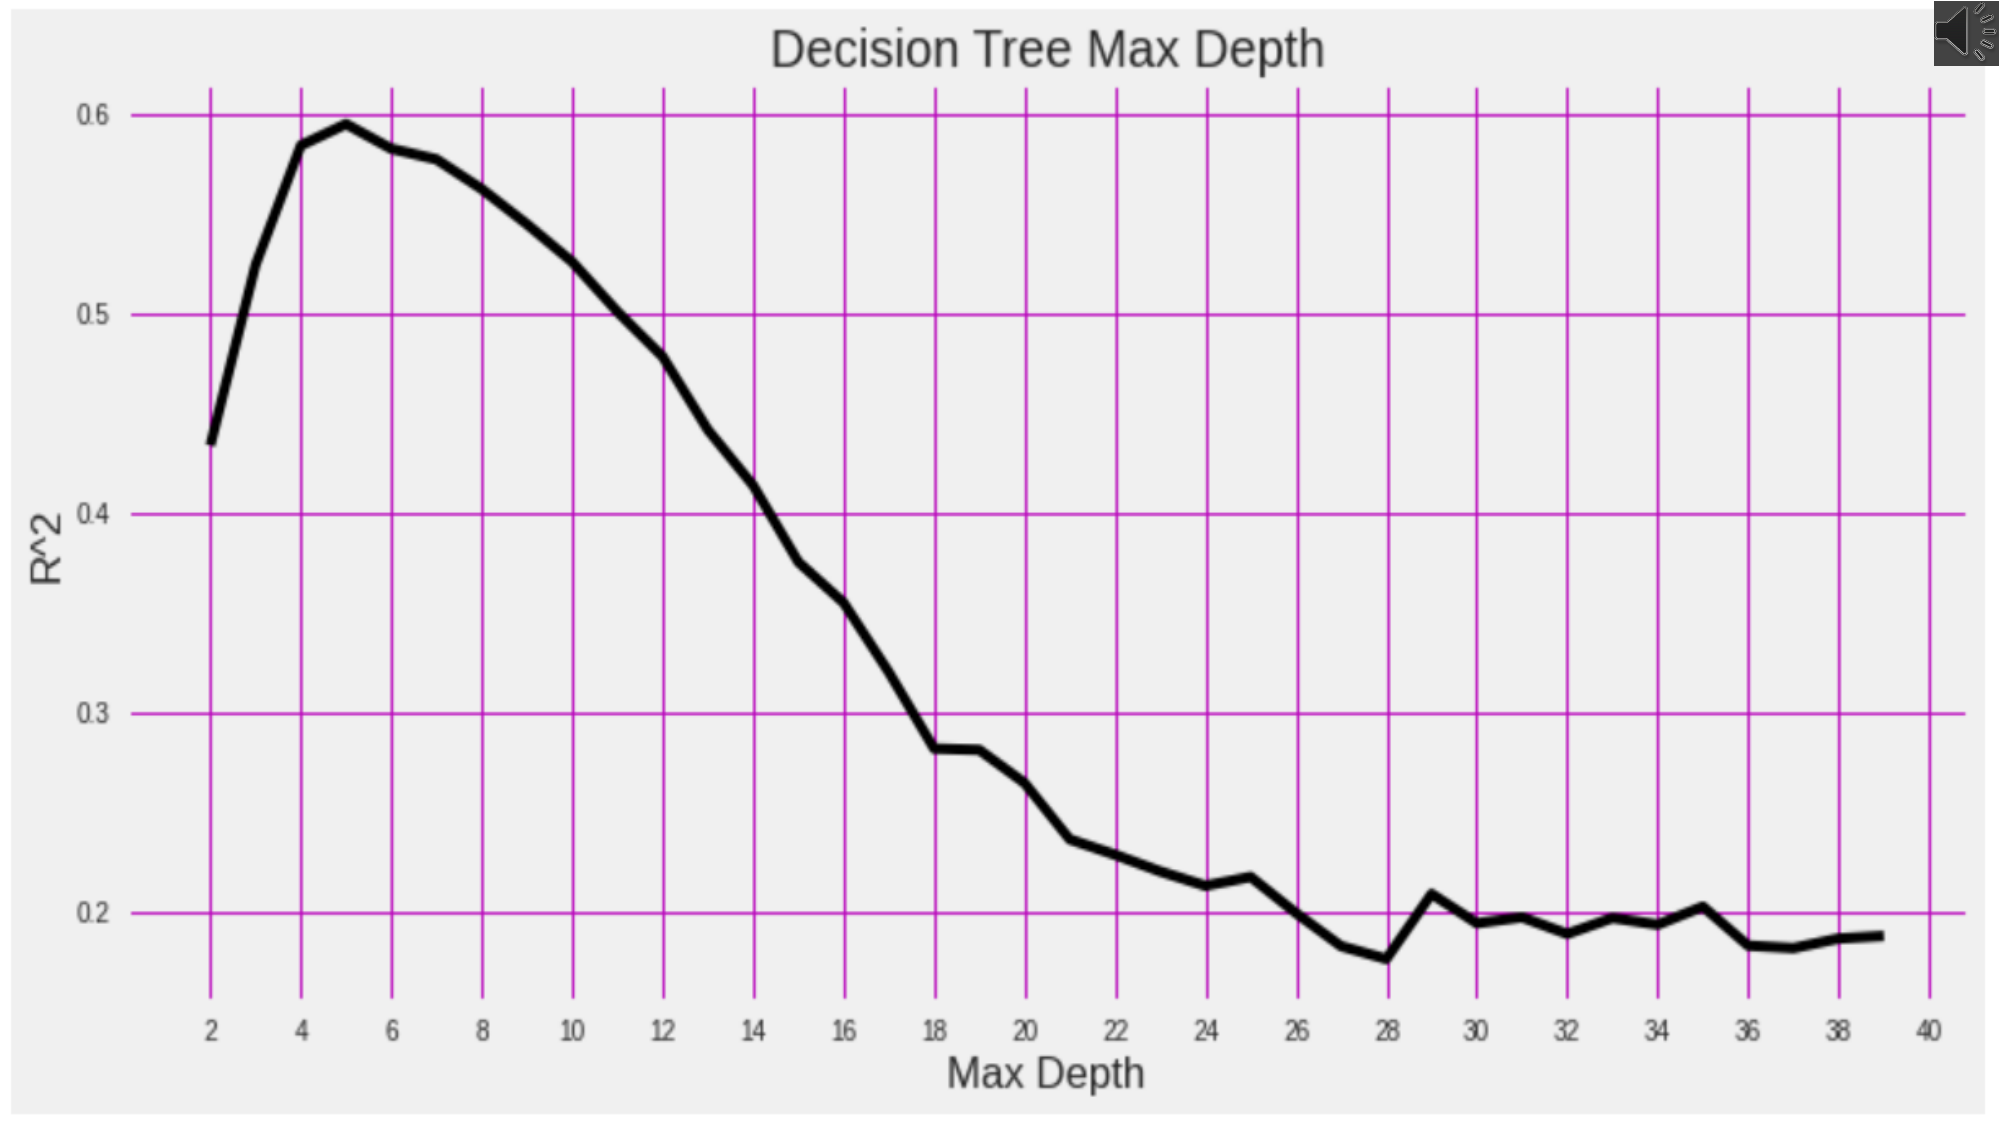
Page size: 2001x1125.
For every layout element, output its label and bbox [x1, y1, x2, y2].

list [1933, 0, 2000, 67]
picture [0, 0, 2000, 1125]
